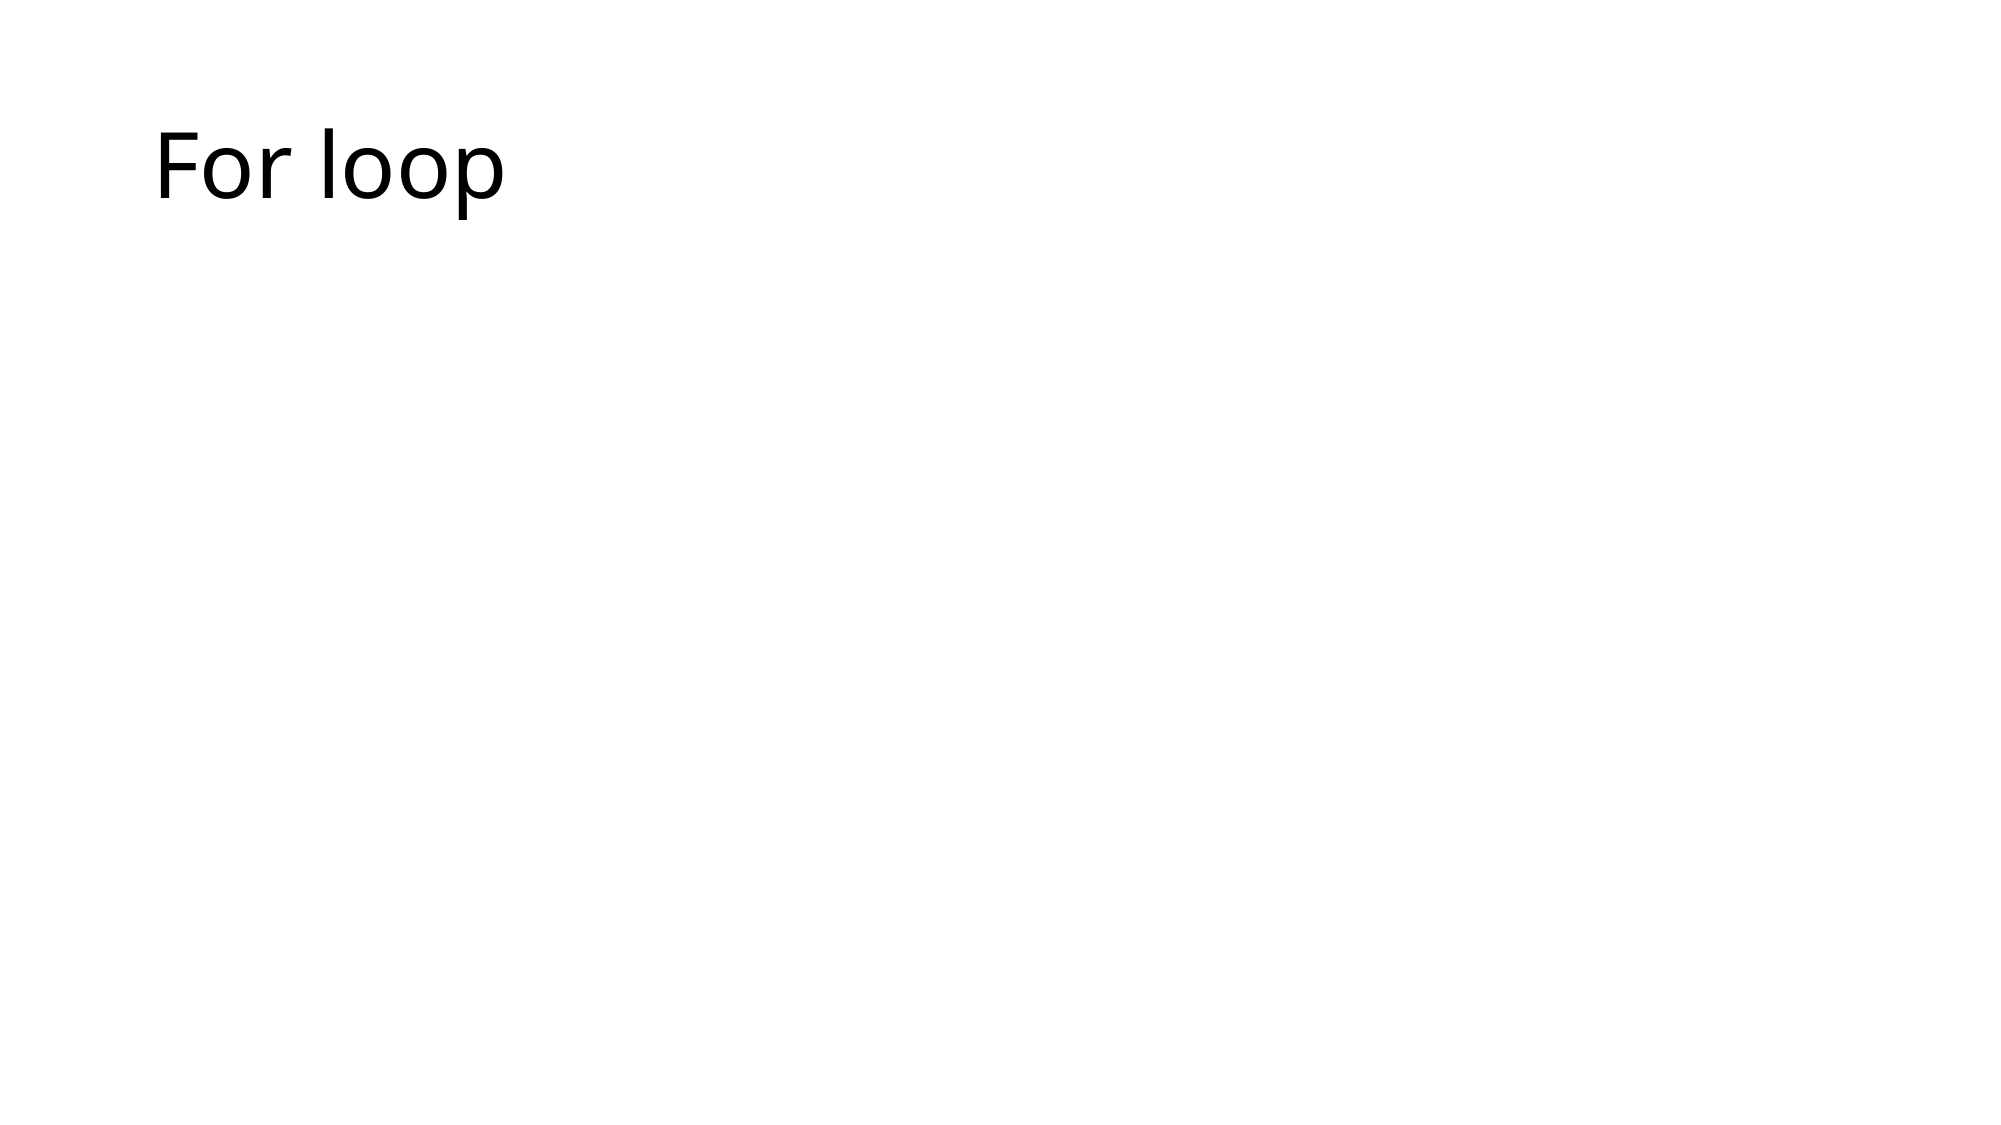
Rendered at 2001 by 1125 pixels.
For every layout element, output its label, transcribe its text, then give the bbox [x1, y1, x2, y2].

title For loop [137, 59, 1863, 278]
